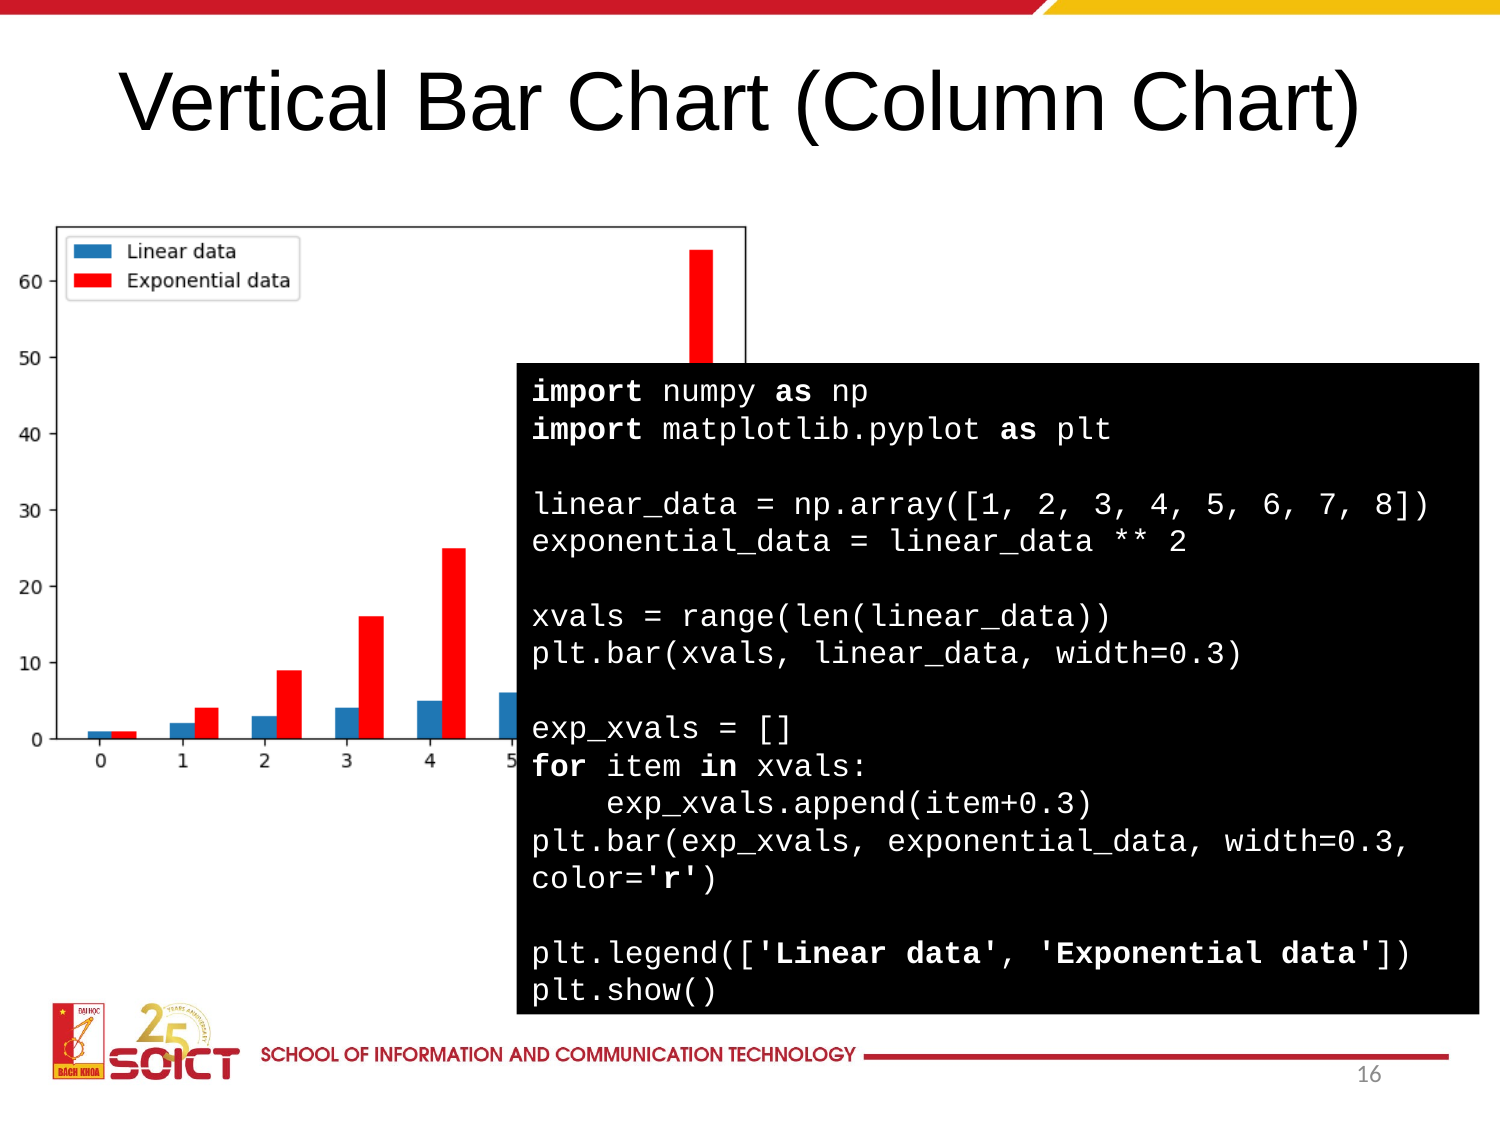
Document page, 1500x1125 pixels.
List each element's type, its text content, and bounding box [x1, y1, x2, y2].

slide_number 16 [1059, 1042, 1397, 1103]
picture [0, 0, 1500, 1125]
text_box import numpy as np import matplotlib.pyplot as plt linear_data = np.array([1, 2, 3, 4, 5, 6, 7, 8]) exponential_data = linear_data ** 2 xvals = range(len(linear_data)) plt.bar(xvals, linear_data, width=0.3) exp_xvals = [] for item in xvals: exp_xvals.append(item+0.3) plt.bar(exp_xvals, exponential_data, width=0.3, color='r') plt.legend(['Linear data', 'Exponential data']) plt.show() [516, 363, 1480, 1015]
title Vertical Bar Chart (Column Chart) [103, 29, 1397, 179]
